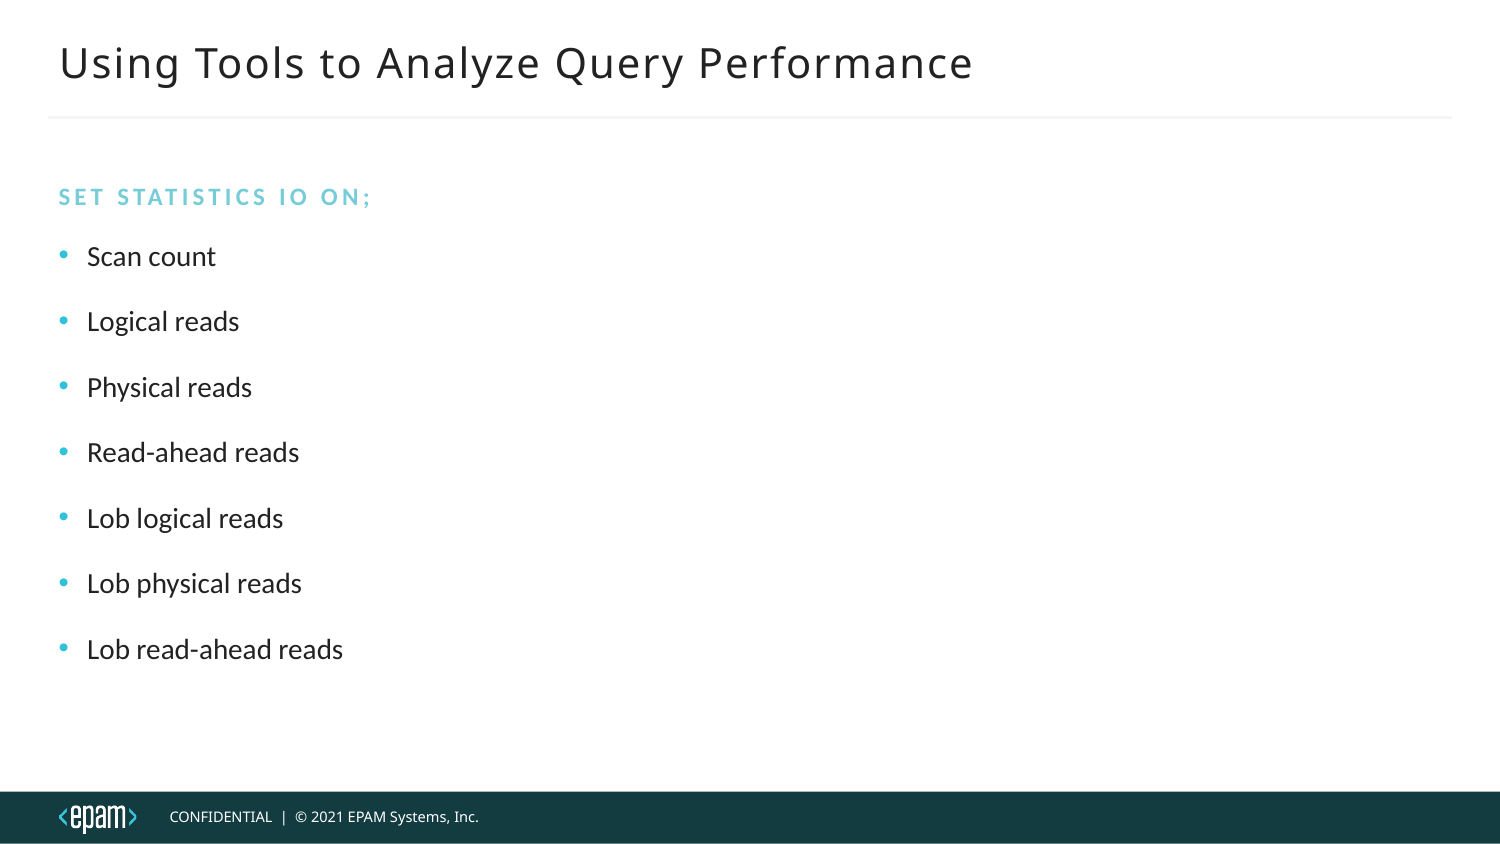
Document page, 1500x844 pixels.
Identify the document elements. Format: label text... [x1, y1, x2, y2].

title Using Tools to Analyze Query Performance [59, 37, 1442, 87]
list Scan count Logical reads Physical reads Read-ahead reads Lob logical reads Lob physical reads Lob read-ahead reads [58, 234, 1442, 735]
list SET STATISTICS IO ON; [58, 177, 1442, 234]
